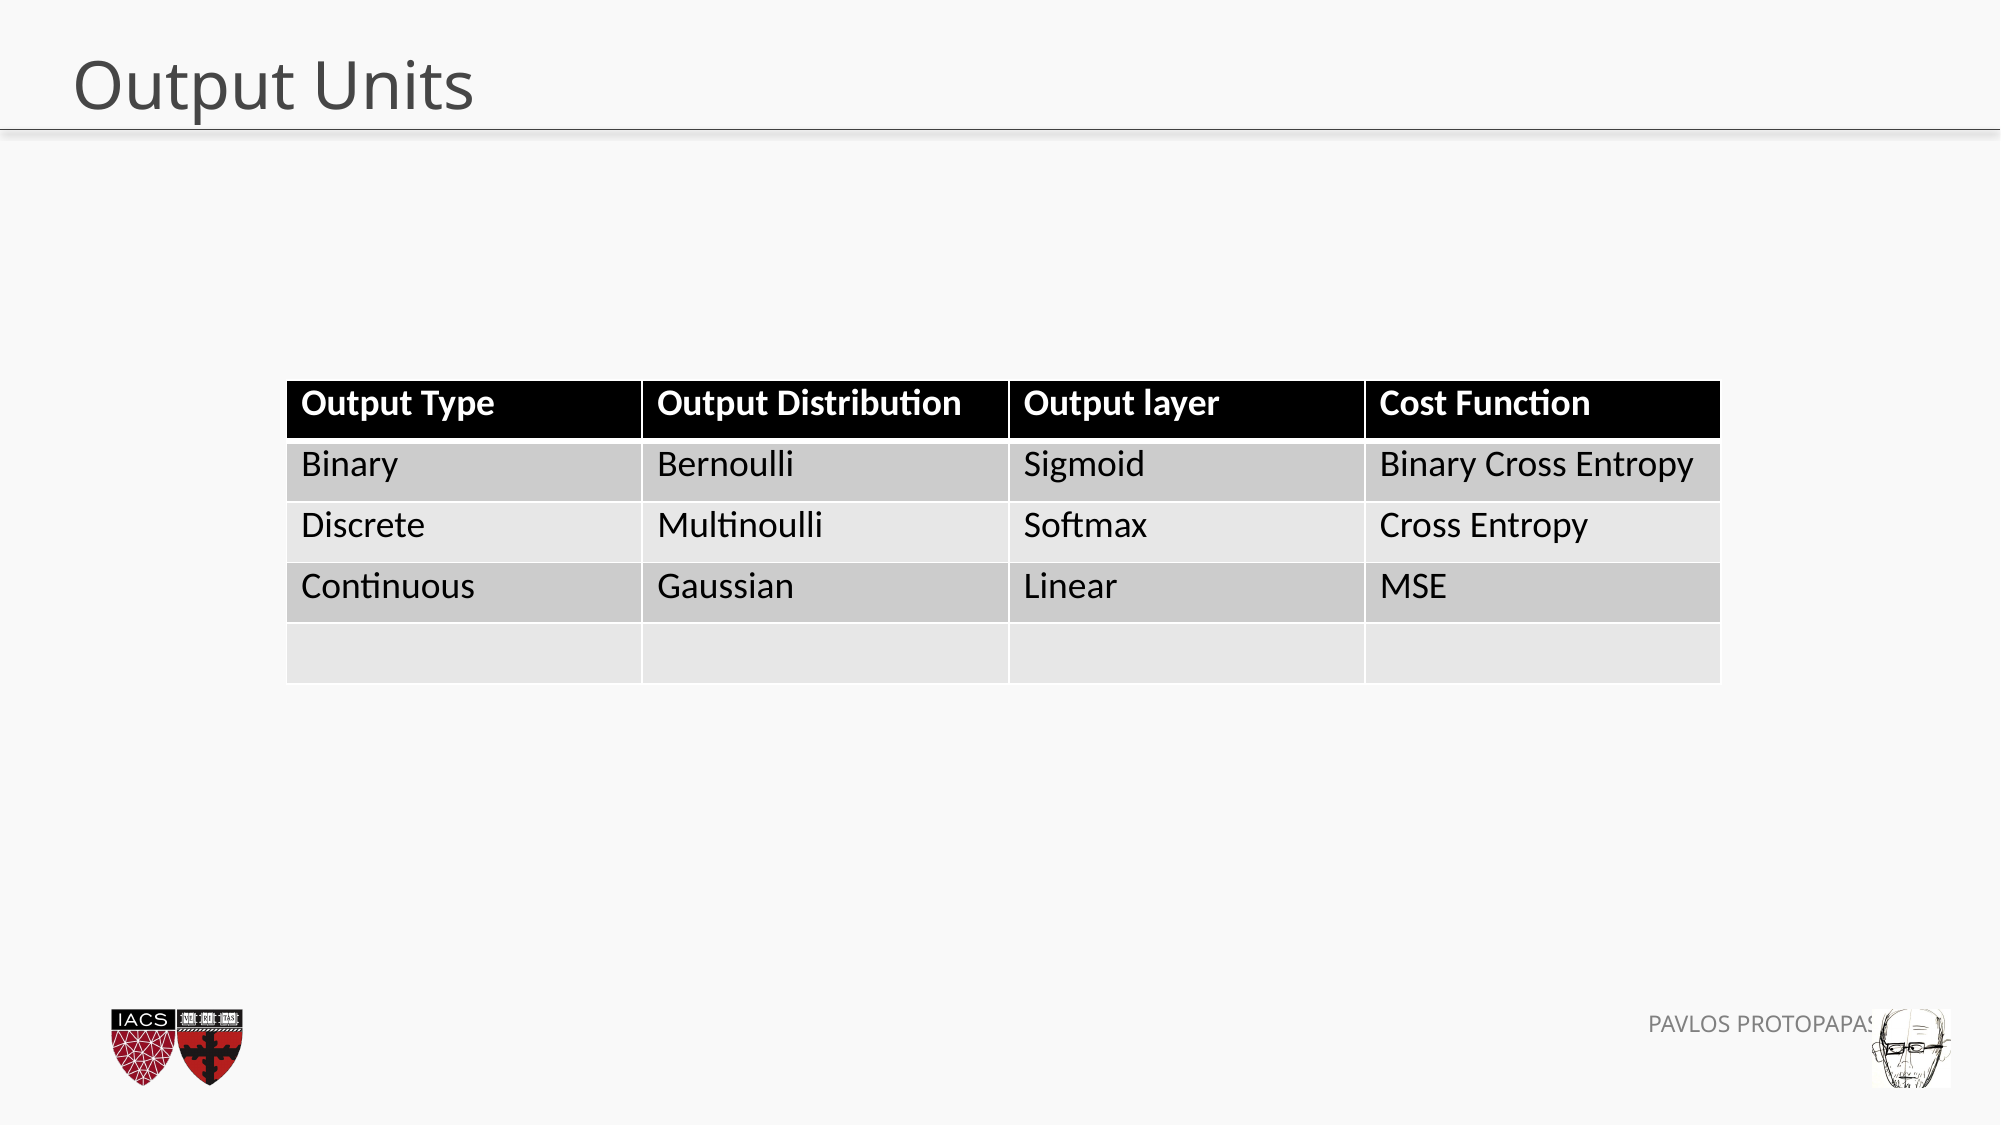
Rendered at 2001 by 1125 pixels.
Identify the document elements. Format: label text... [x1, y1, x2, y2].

table_header Output Distribution [643, 381, 1008, 438]
table_cell Sigmoid [1010, 444, 1364, 501]
table_cell Binary Cross Entropy [1366, 444, 1720, 501]
table_cell Softmax [1010, 503, 1364, 562]
table_cell Multinoulli [643, 503, 1008, 562]
table_cell Linear [1010, 563, 1364, 622]
table_cell Continuous [287, 563, 641, 622]
table_cell [1366, 624, 1720, 683]
table_cell Discrete [287, 503, 641, 562]
table_cell [643, 624, 1008, 683]
table_cell Cross Entropy [1366, 503, 1720, 562]
picture [109, 1009, 243, 1086]
table_header Output layer [1010, 381, 1364, 438]
table_cell Bernoulli [643, 444, 1008, 501]
table_cell MSE [1366, 563, 1720, 622]
table_header Output Type [287, 381, 641, 438]
picture [1872, 1009, 1951, 1088]
table_cell Binary [287, 444, 641, 501]
table_header Cost Function [1366, 381, 1720, 438]
table_cell Gaussian [643, 563, 1008, 622]
title Output Units [57, 35, 1943, 162]
table_cell [1010, 624, 1364, 683]
table_cell [287, 624, 641, 683]
